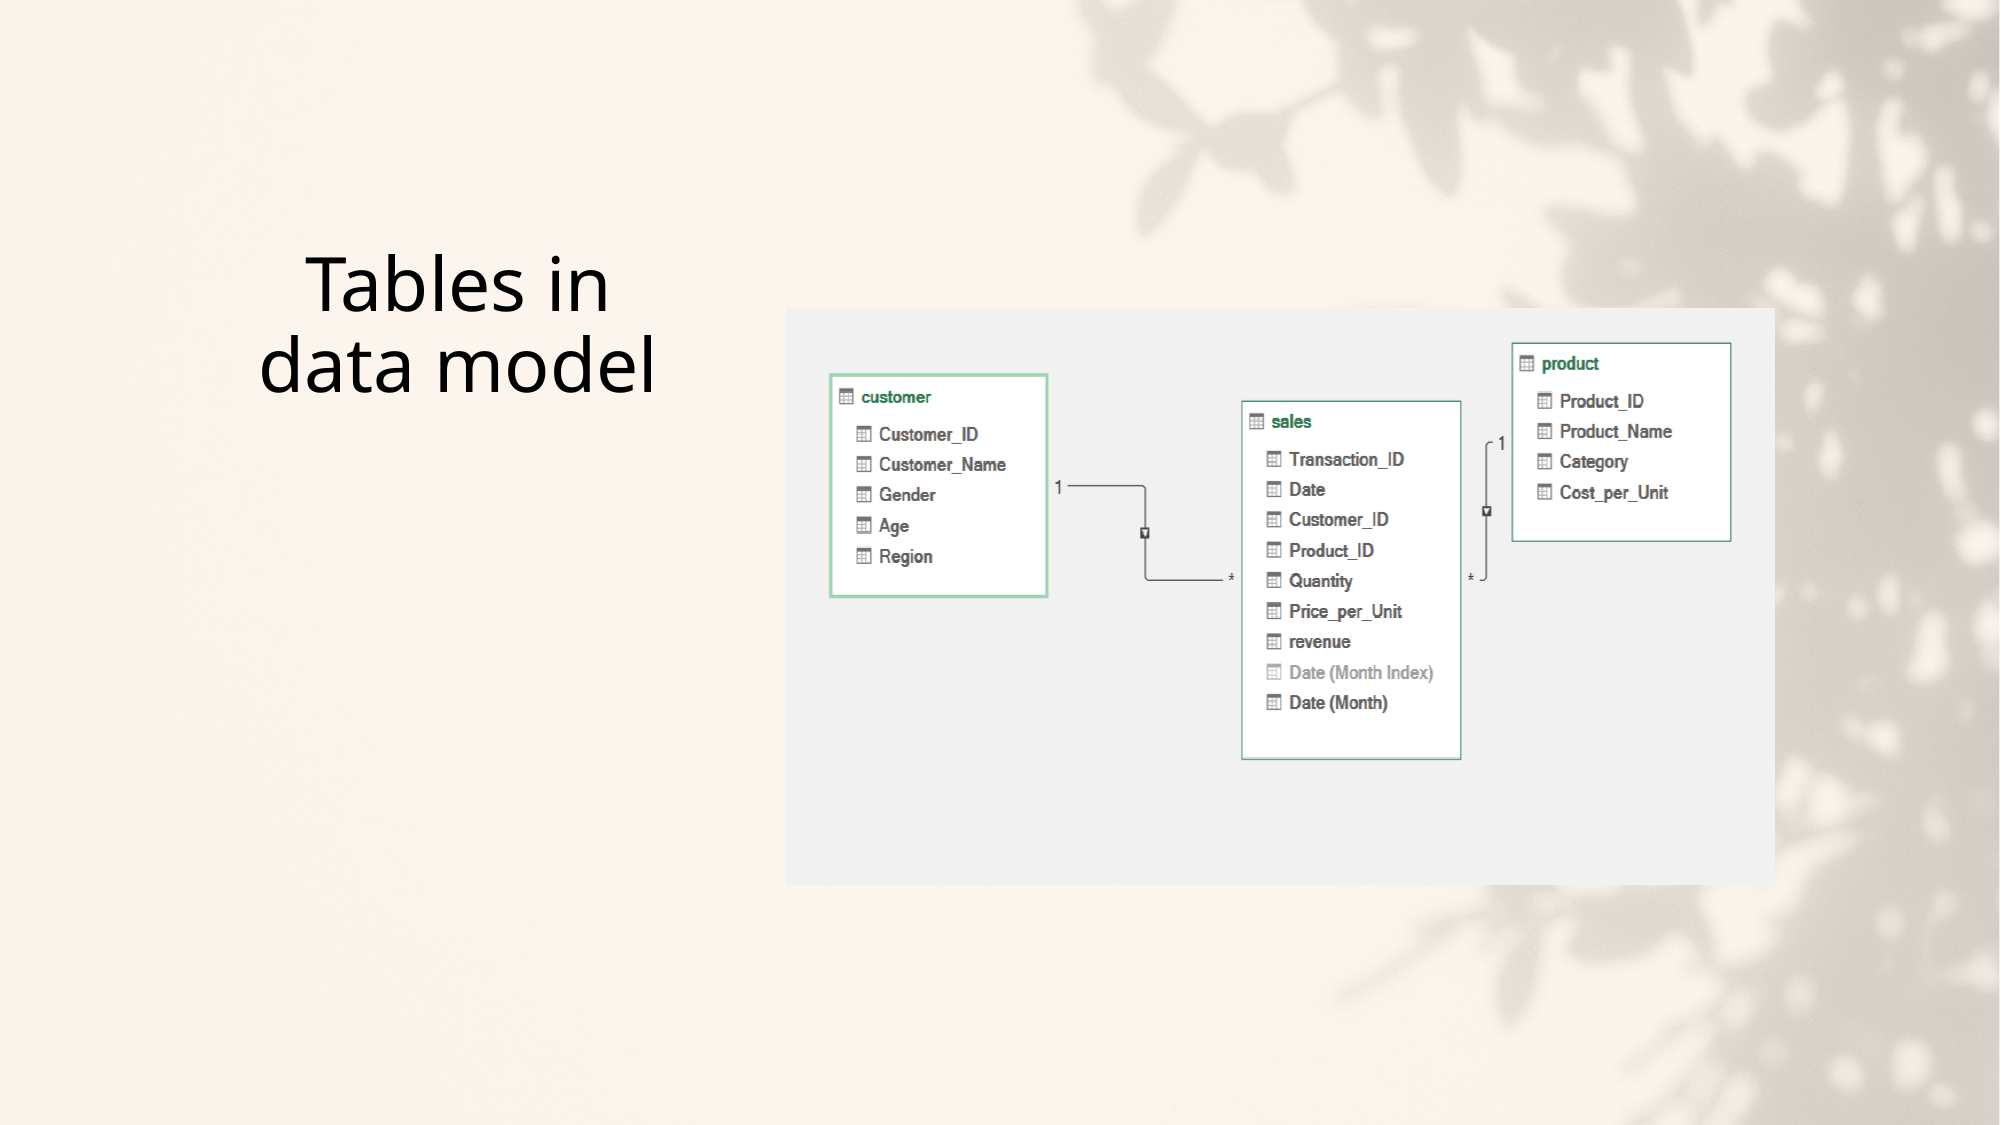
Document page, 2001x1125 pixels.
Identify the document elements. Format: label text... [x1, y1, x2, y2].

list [786, 307, 1776, 886]
title Tables in data model [225, 239, 692, 991]
picture [0, 0, 2000, 1125]
